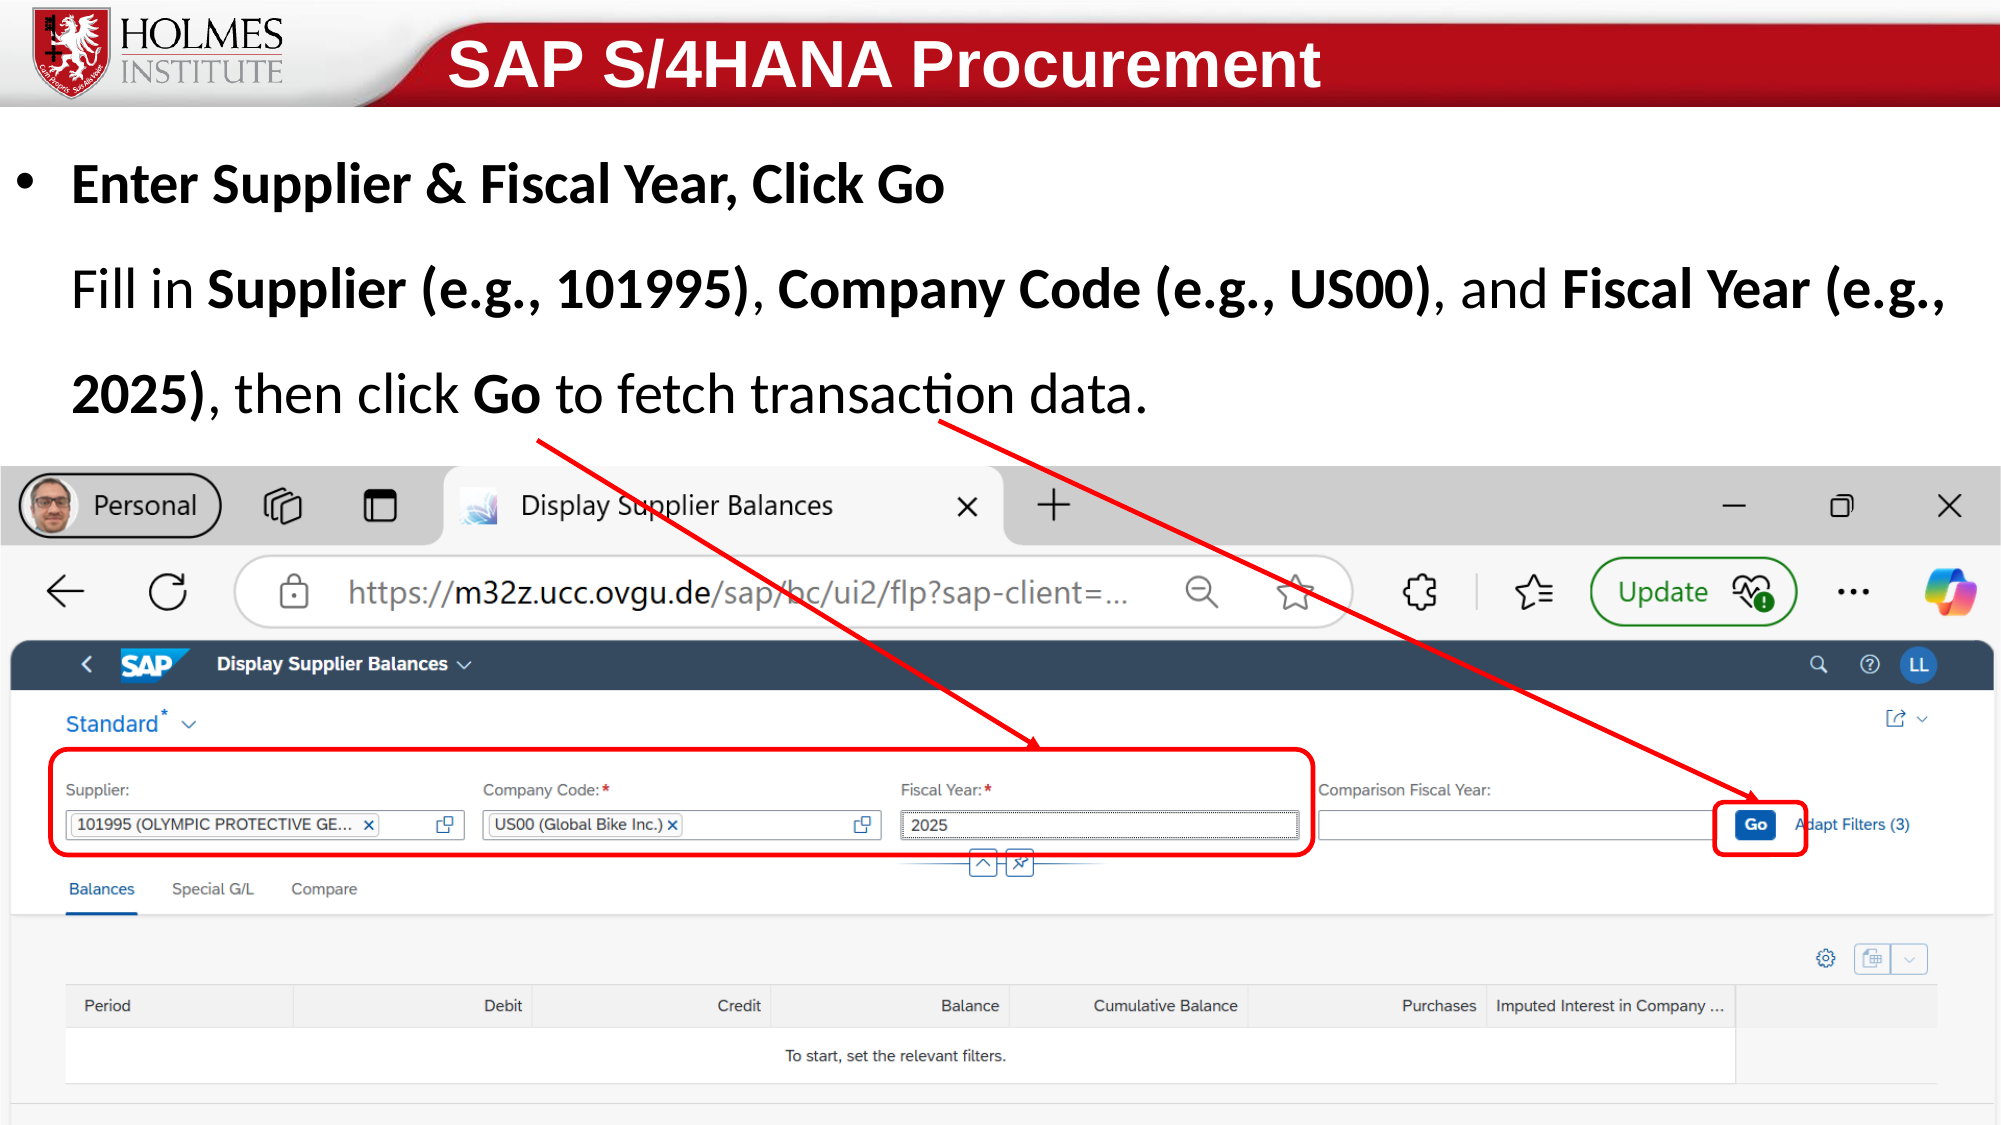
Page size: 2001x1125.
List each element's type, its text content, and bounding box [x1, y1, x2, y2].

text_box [0, 0, 2000, 107]
picture [0, 466, 2001, 1125]
text_box Enter Supplier & Fiscal Year, Click Go Fill in Supplier (e.g., 101995), Company Code (e.g., US00), and Fiscal Year (e.g., 2025), then click Go to fetch transaction data. [0, 118, 1988, 433]
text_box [938, 420, 1761, 803]
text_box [536, 439, 933, 750]
